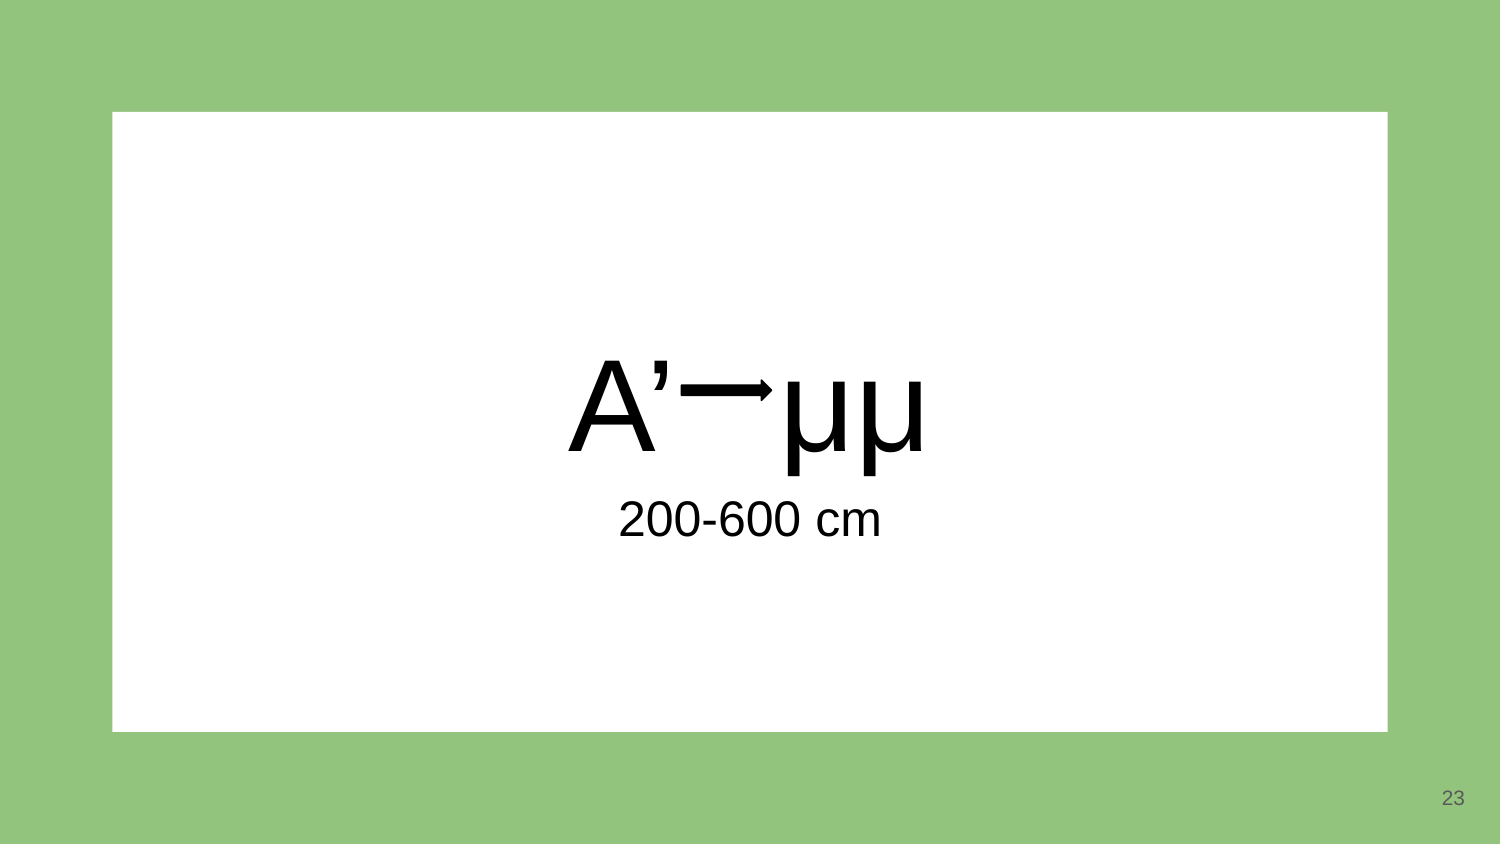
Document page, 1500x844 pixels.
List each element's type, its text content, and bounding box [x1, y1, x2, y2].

slide_number ‹#› [1389, 764, 1480, 830]
text_box A’ μμ 200-600 cm [112, 111, 1388, 732]
text_box [681, 380, 772, 401]
